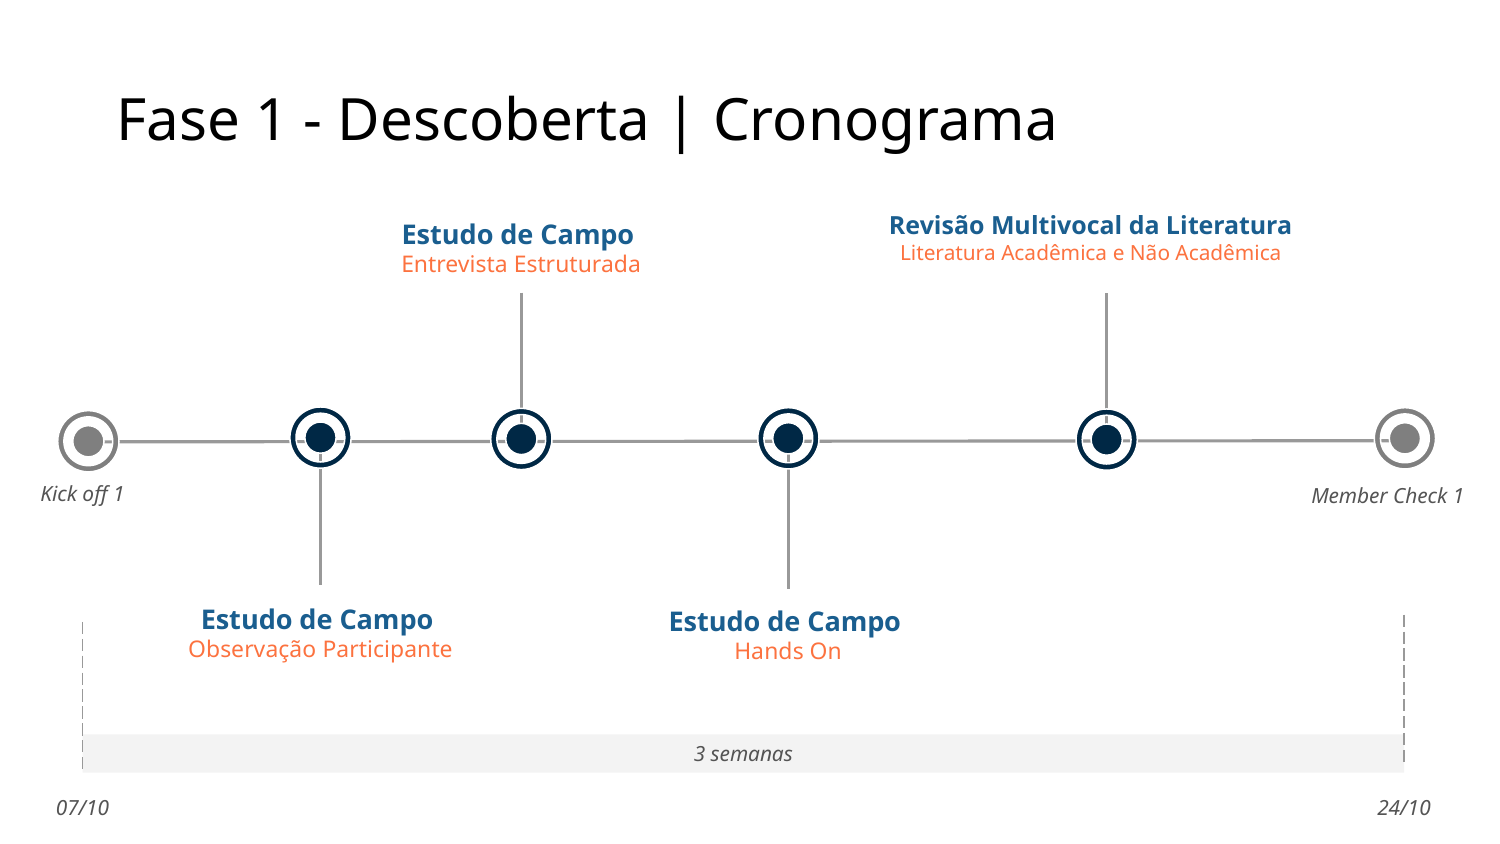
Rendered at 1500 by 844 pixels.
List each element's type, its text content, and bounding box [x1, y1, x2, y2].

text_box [1374, 407, 1436, 470]
title Estudo de Campo Entrevista Estruturada [318, 199, 725, 295]
title Estudo de Campo Hands On [621, 582, 956, 686]
title 24/10 [1330, 770, 1479, 844]
title Revisão Multivocal da Literatura Literatura Acadêmica e Não Acadêmica [853, 181, 1328, 293]
title Kick off 1 [8, 456, 157, 531]
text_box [1075, 408, 1138, 471]
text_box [57, 410, 120, 473]
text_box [757, 407, 820, 470]
title 07/10 [8, 770, 157, 844]
title Fase 1 - Descoberta | Cronograma [101, 67, 1235, 163]
title Member Check 1 [1289, 458, 1487, 533]
title Estudo de Campo Observação Participante [153, 580, 488, 685]
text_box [490, 408, 553, 470]
title 3 semanas [86, 716, 1405, 791]
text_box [289, 406, 352, 469]
